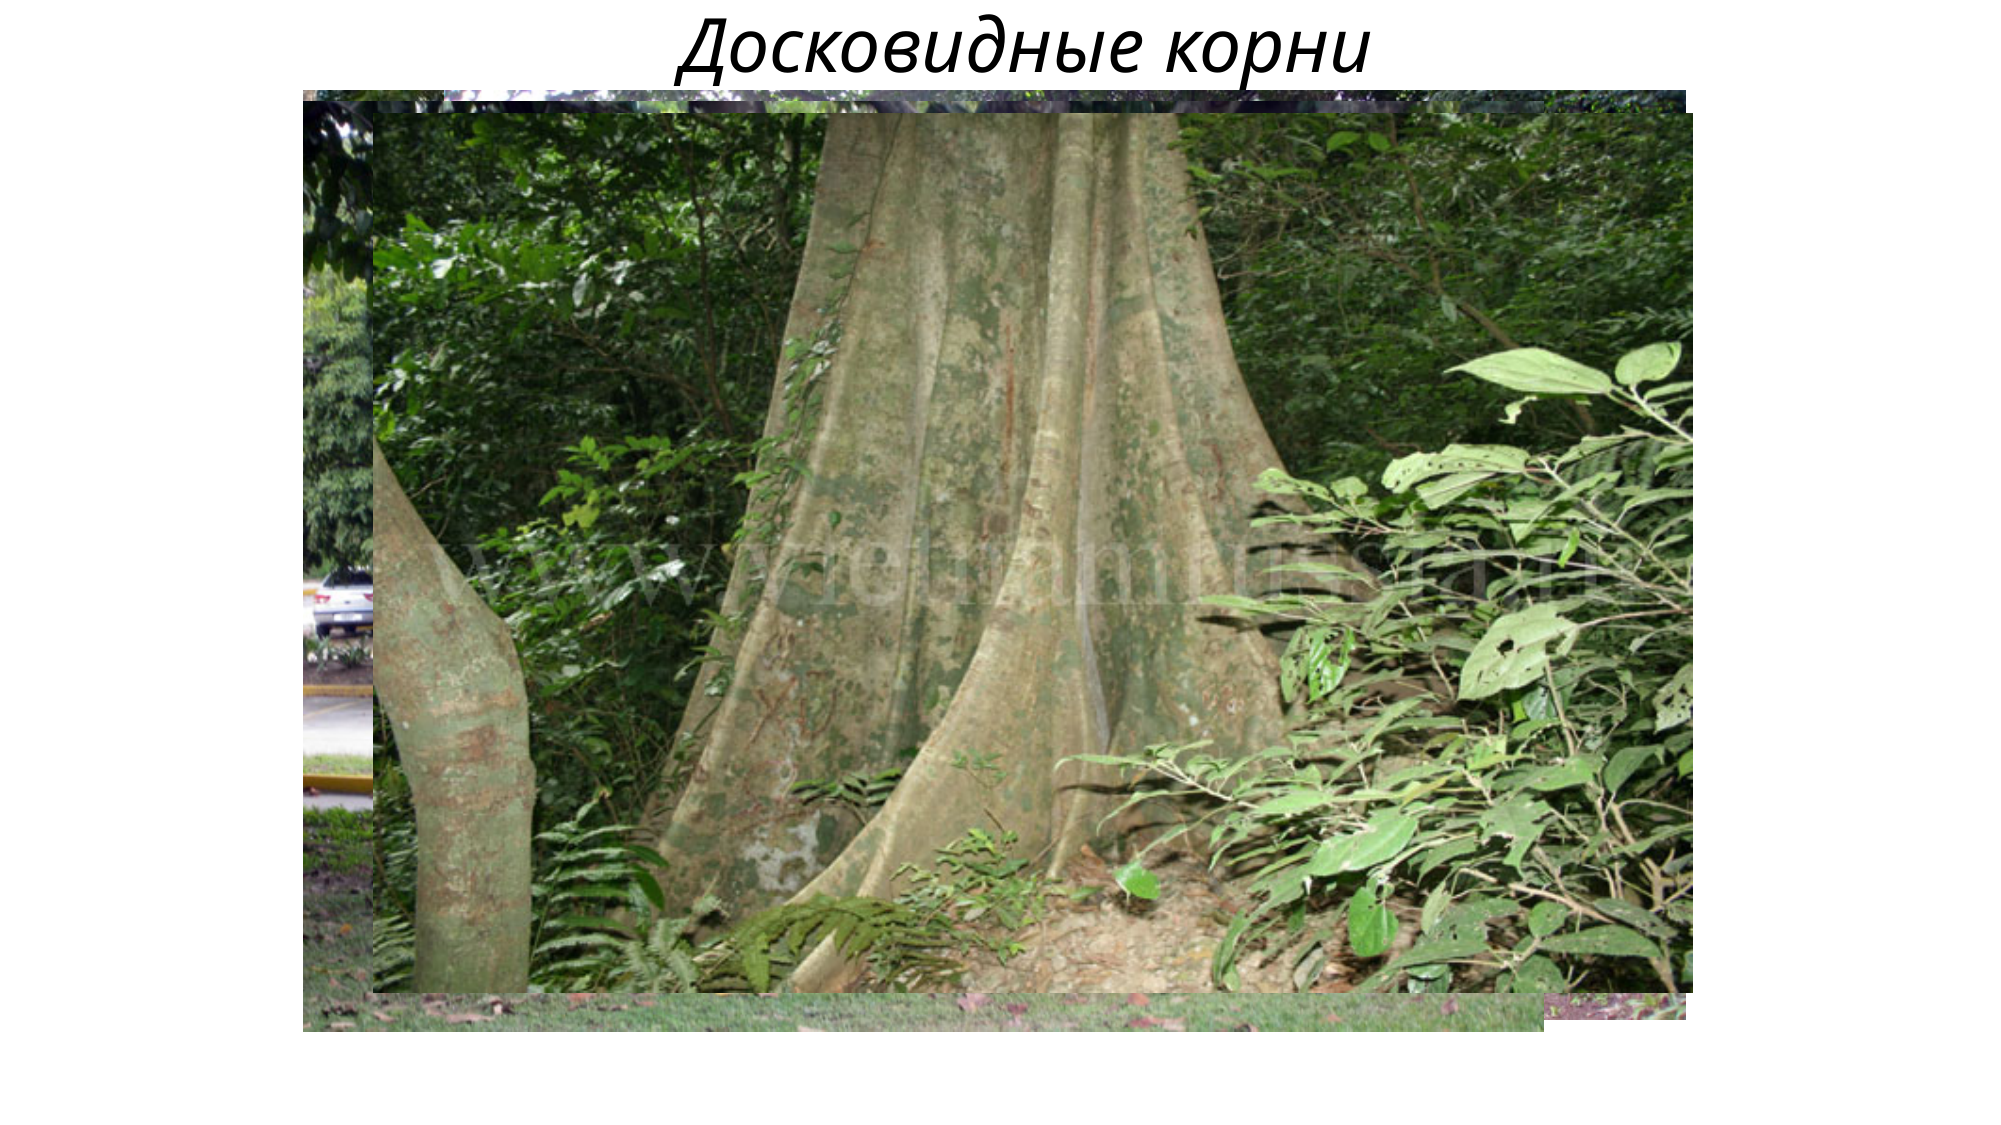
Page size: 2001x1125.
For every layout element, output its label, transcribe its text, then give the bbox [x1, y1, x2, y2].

picture [303, 90, 1693, 1032]
text_box Досковидные корни [362, 0, 1693, 84]
